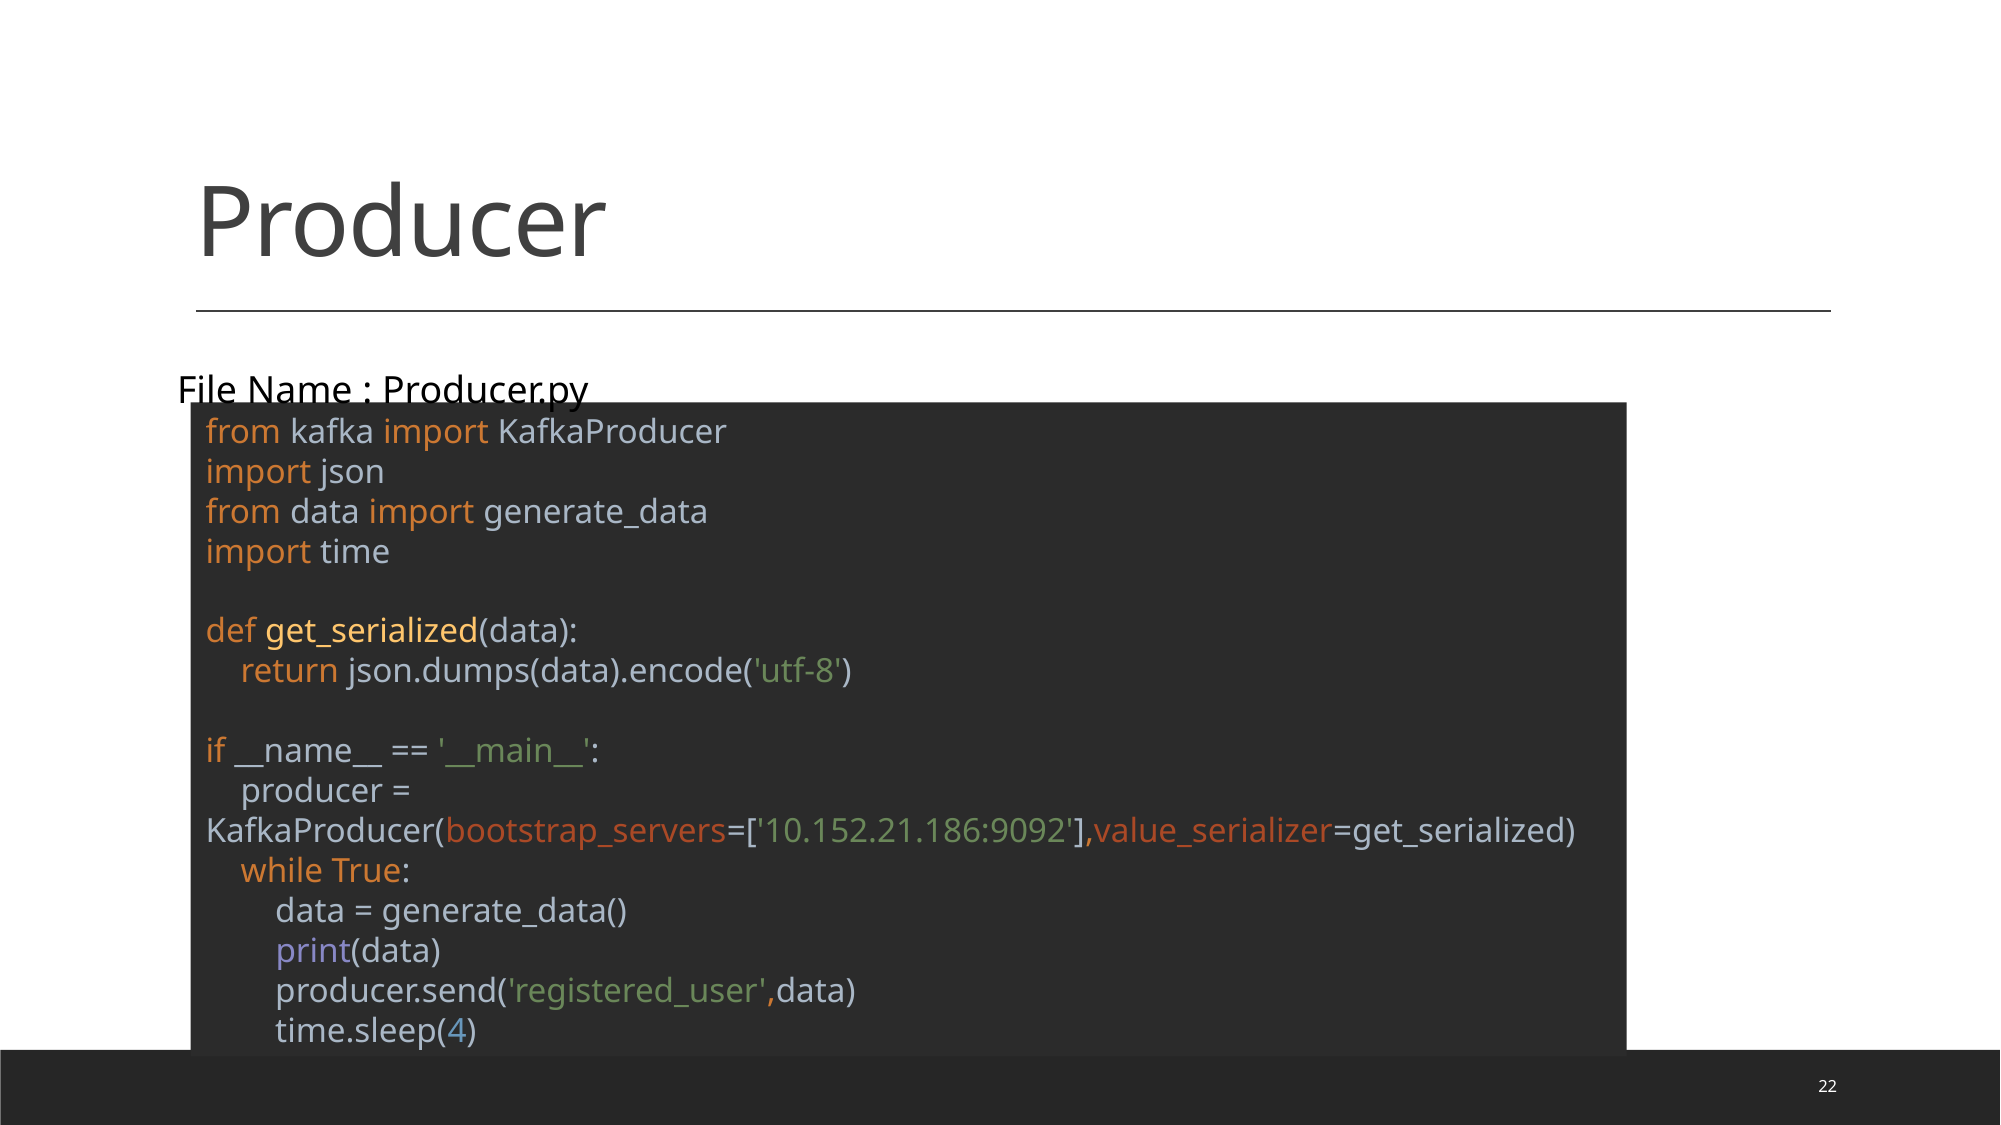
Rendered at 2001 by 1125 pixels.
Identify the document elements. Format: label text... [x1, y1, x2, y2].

list from kafka import KafkaProducer import json from data import generate_data import time def get_serialized(data): return json.dumps(data).encode('utf-8') if __name__ == '__main__': producer = KafkaProducer(bootstrap_servers=['10.152.21.186:9092'],value_serializer=get_serialized) while True: data = generate_data() print(data) producer.send('registered_user',data) time.sleep(4) [190, 402, 1627, 1057]
text_box File Name : Producer.py [162, 358, 604, 418]
slide_number 22 [1803, 1057, 1932, 1118]
title Producer [180, 47, 1830, 285]
